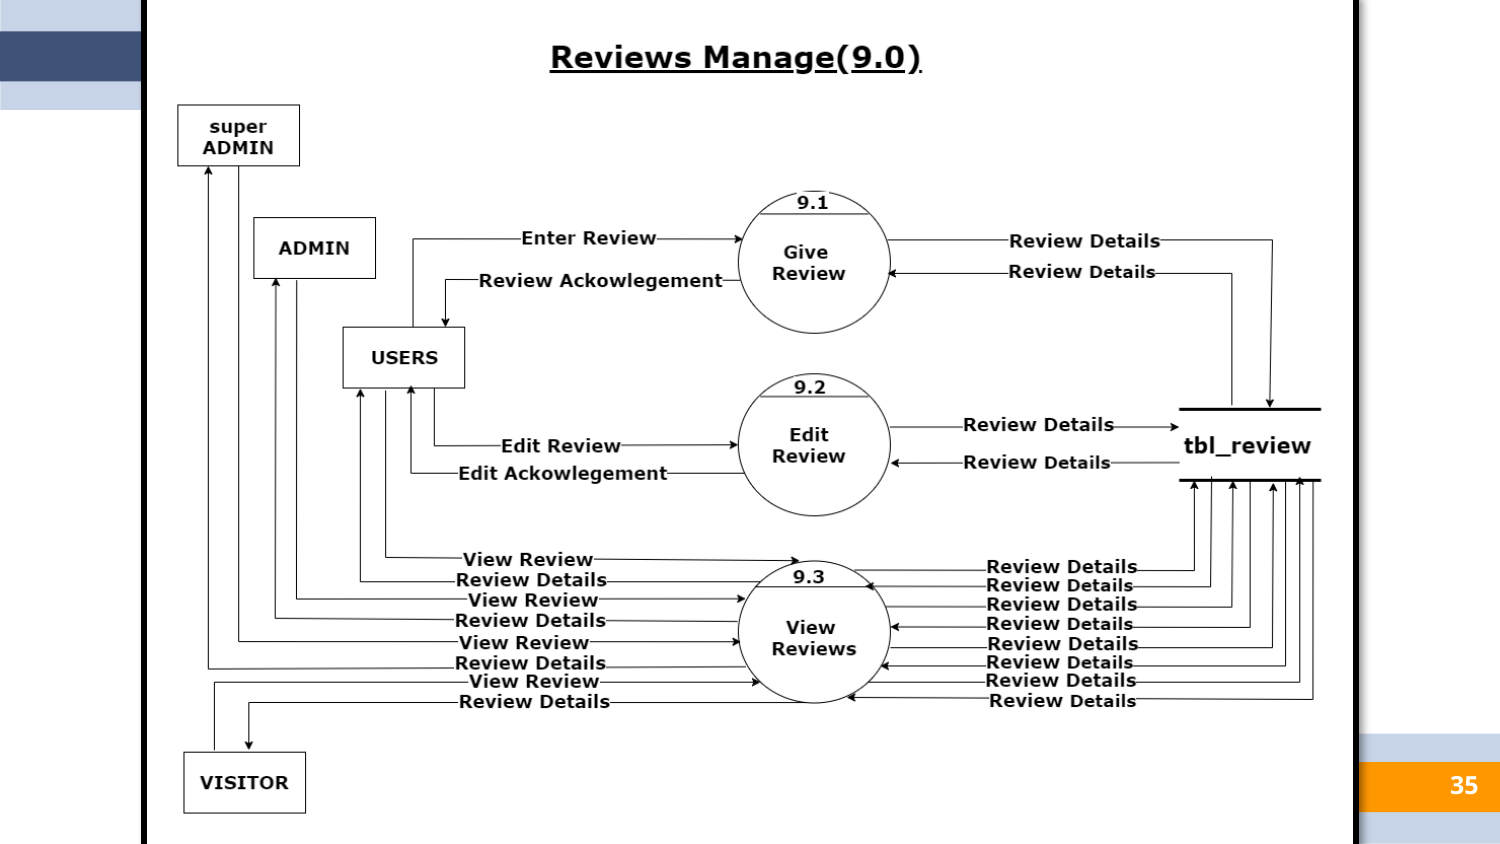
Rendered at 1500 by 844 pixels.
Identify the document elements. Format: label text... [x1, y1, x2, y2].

slide_number 35 [1369, 760, 1494, 813]
picture [147, 0, 1353, 844]
